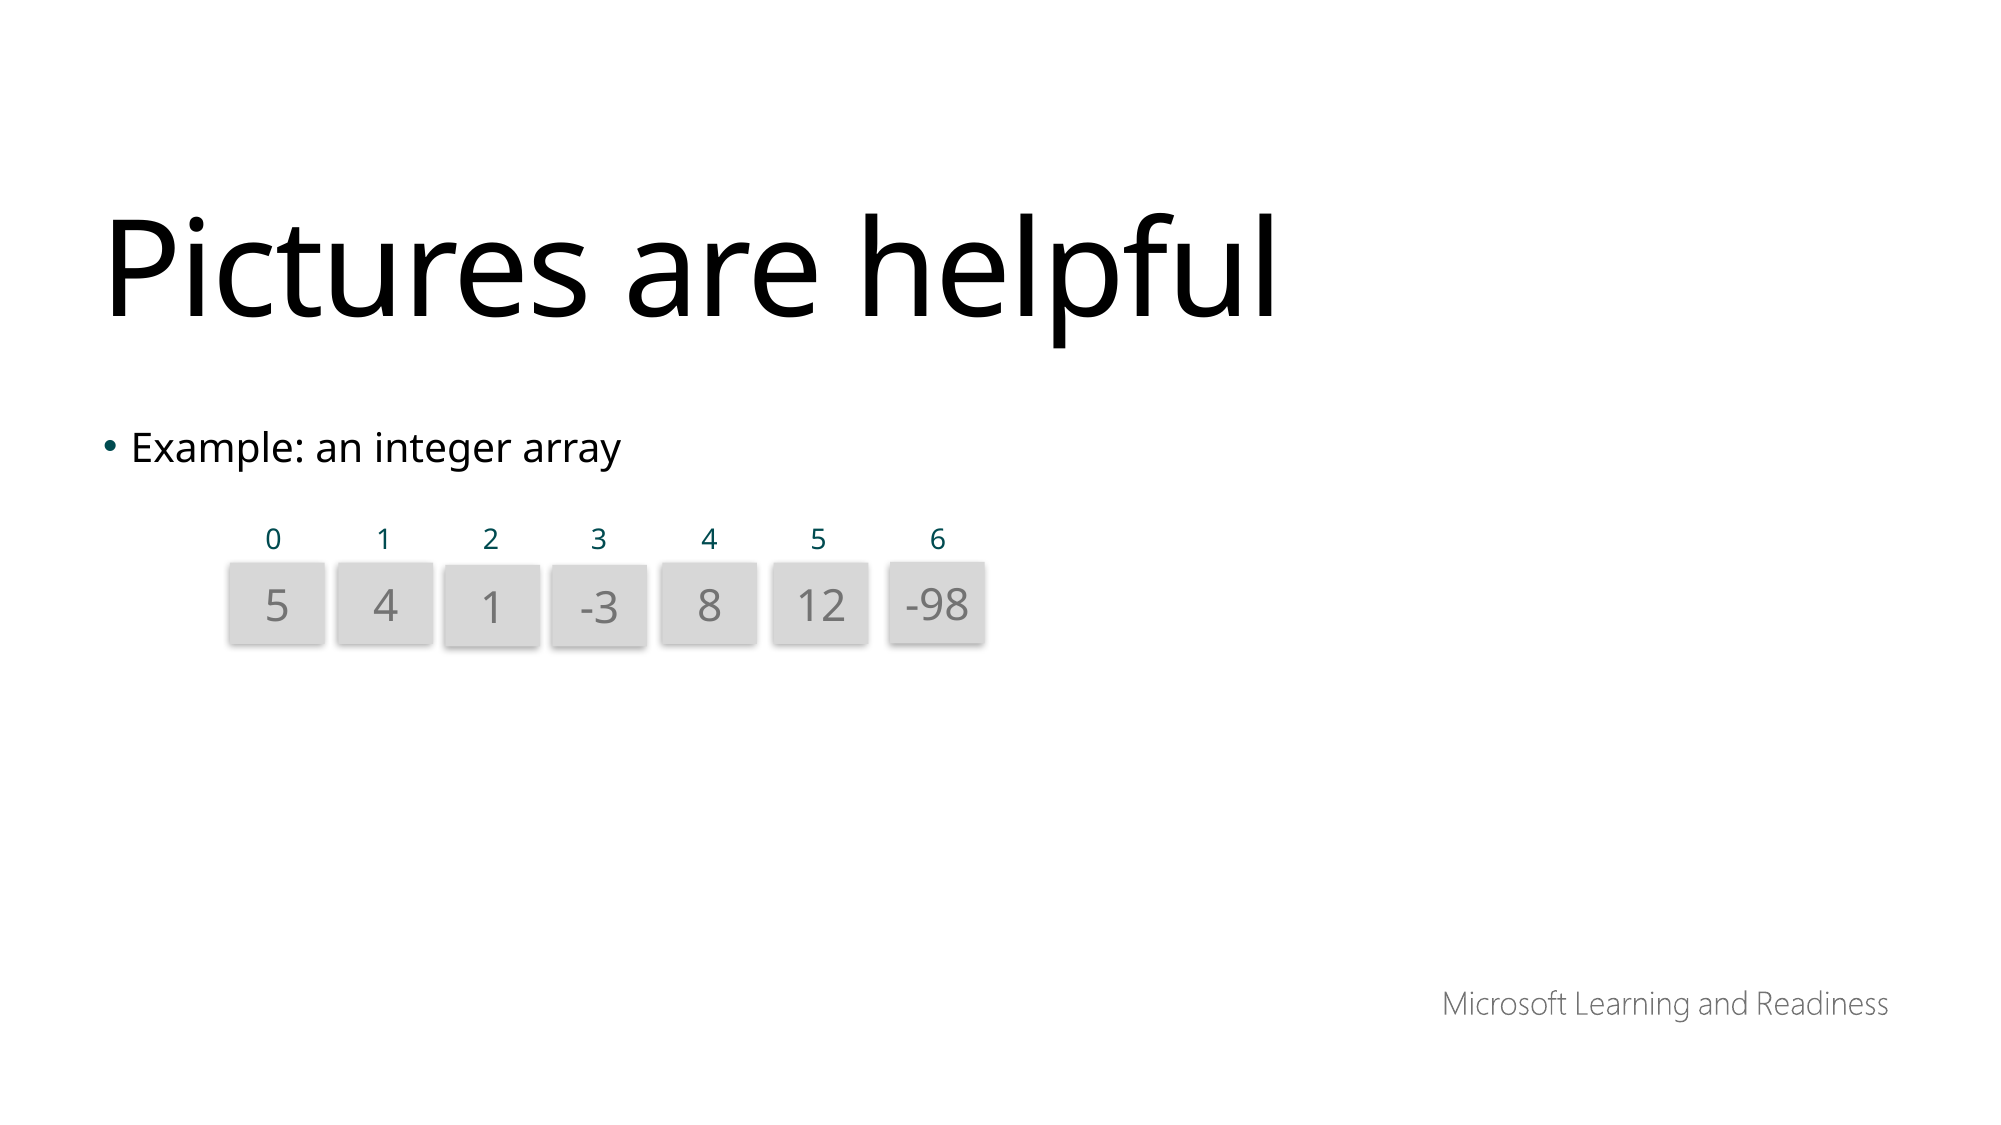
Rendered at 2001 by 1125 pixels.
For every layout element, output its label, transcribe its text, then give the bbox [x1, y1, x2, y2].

text_box 4 [677, 503, 744, 576]
text_box -98 [889, 561, 985, 644]
text_box 1 [352, 503, 419, 576]
text_box -3 [552, 564, 648, 647]
text_box 0 [242, 503, 308, 576]
text_box 1 [445, 564, 541, 647]
text_box 8 [662, 562, 758, 645]
text_box 6 [906, 503, 973, 576]
list Pictures are helpful [100, 200, 1876, 327]
text_box 5 [786, 503, 853, 576]
text_box 4 [338, 562, 434, 645]
text_box 12 [773, 562, 869, 645]
text_box 5 [229, 562, 325, 645]
text_box 2 [459, 503, 526, 576]
list Example: an integer array [103, 414, 1871, 905]
text_box 3 [567, 503, 634, 576]
